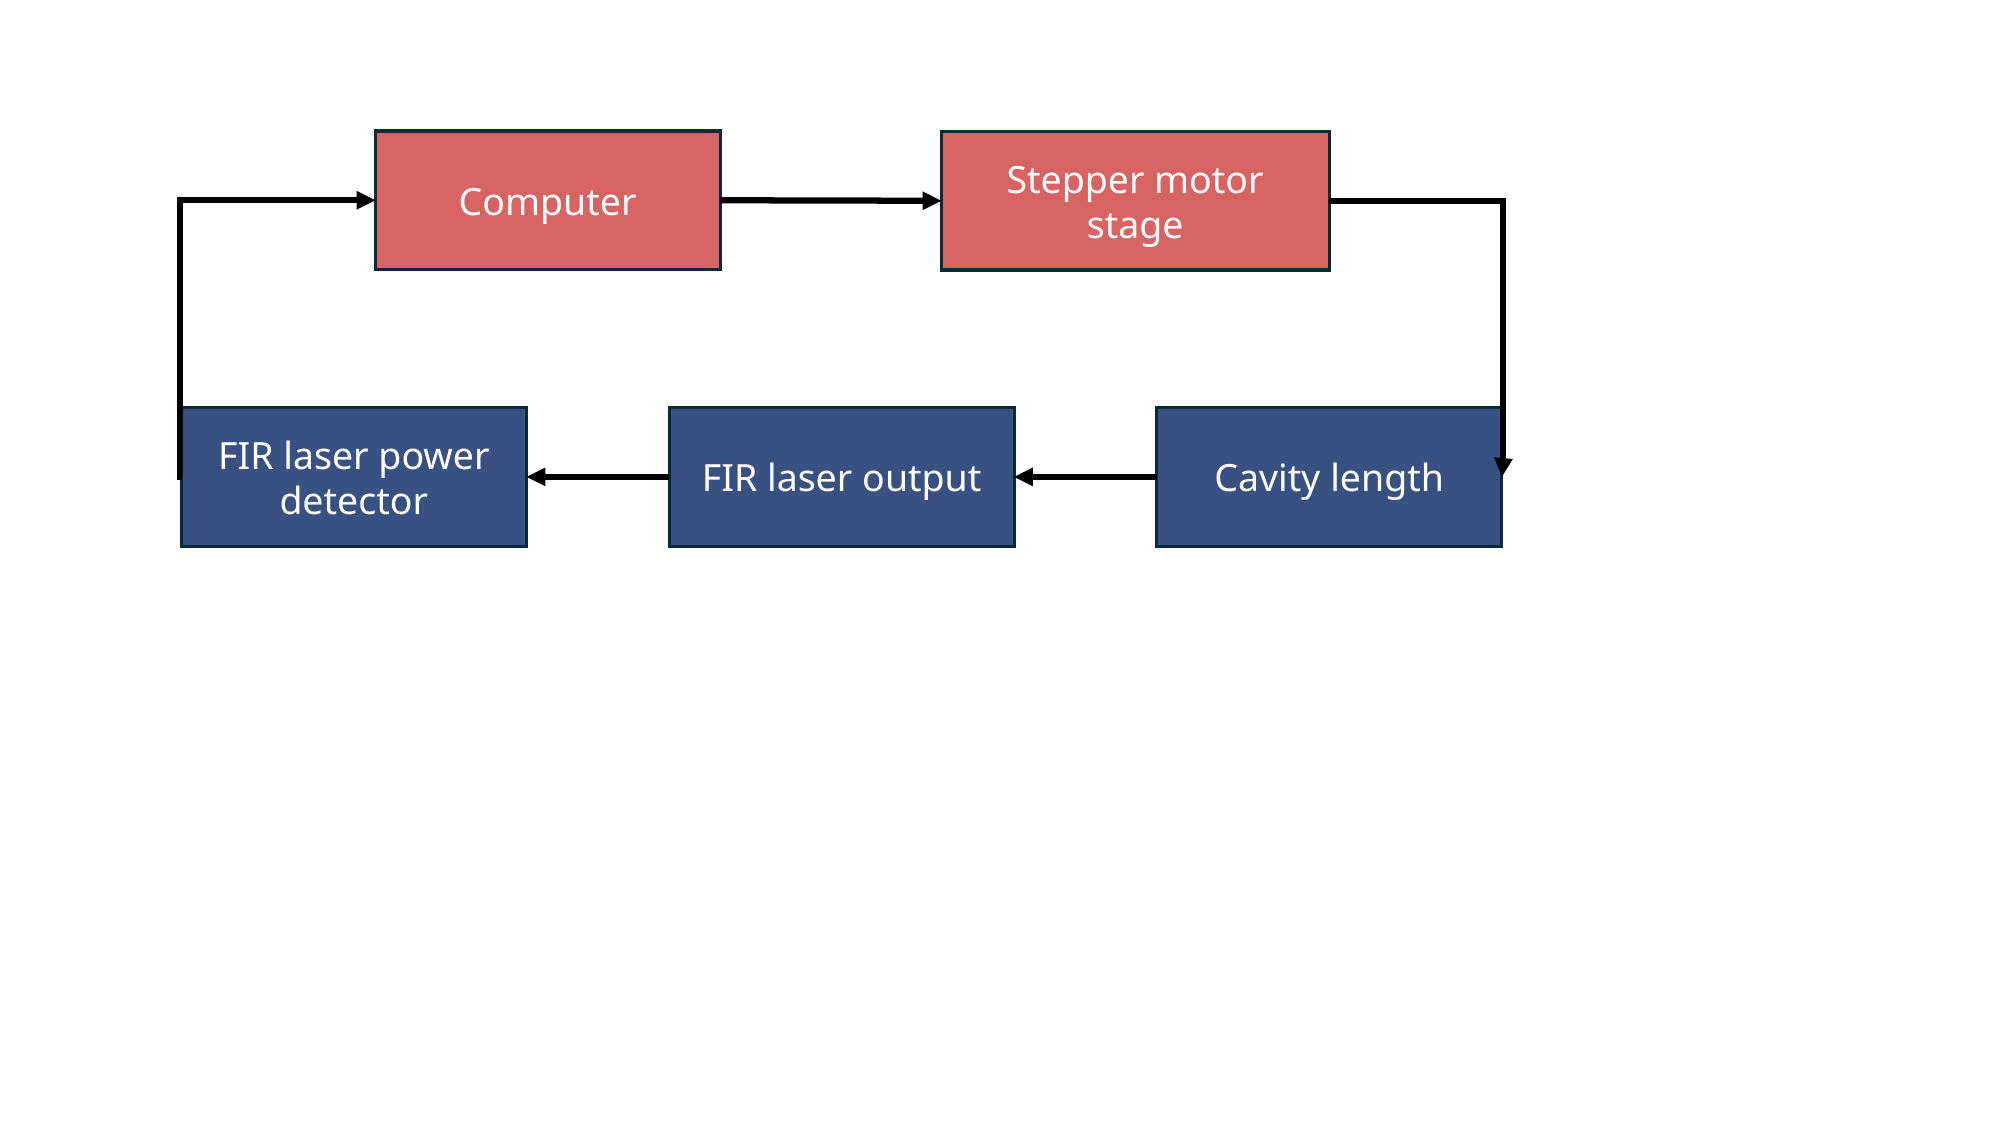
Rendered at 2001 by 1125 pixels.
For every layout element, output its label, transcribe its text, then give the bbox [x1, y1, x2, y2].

text_box FIR laser output [668, 406, 1016, 548]
text_box Computer [374, 129, 722, 271]
text_box Cavity length [1155, 406, 1503, 548]
text_box FIR laser power detector [180, 406, 528, 548]
text_box Stepper motor stage [940, 130, 1331, 272]
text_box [181, 199, 376, 478]
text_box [1328, 200, 1503, 478]
